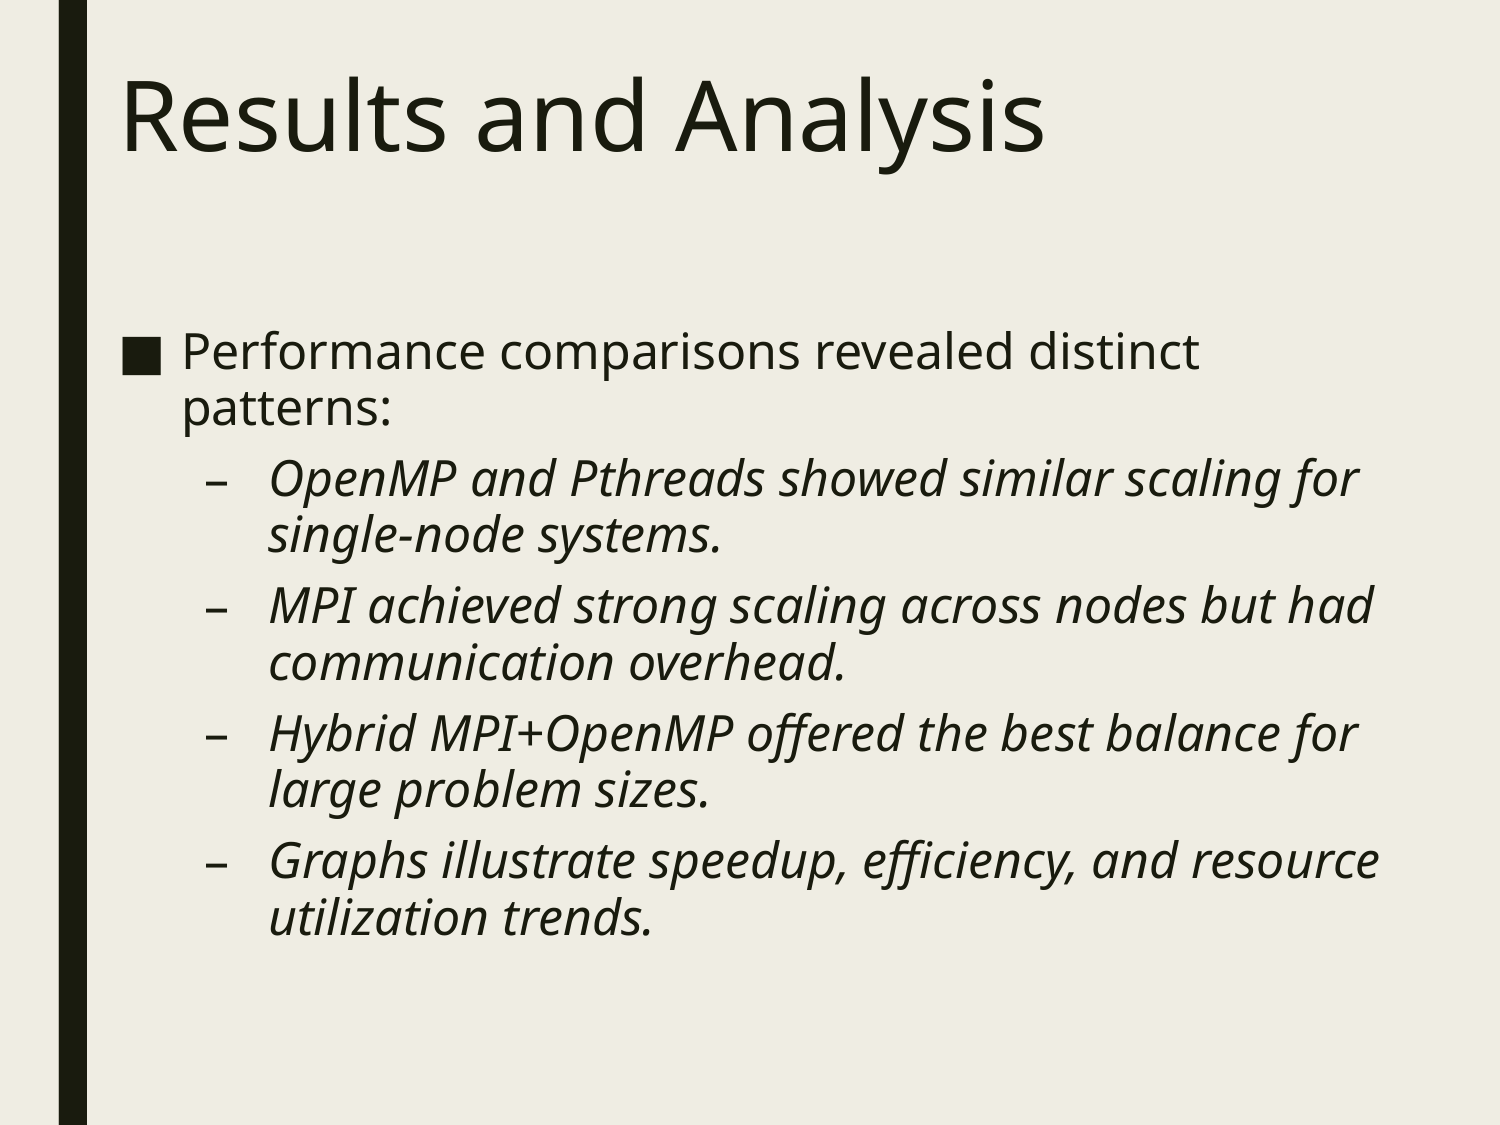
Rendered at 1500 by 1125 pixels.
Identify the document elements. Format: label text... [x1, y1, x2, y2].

list Performance comparisons revealed distinct patterns: OpenMP and Pthreads showed similar scaling for single-node systems. MPI achieved strong scaling across nodes but had communication overhead. Hybrid MPI+OpenMP offered the best balance for large problem sizes. Graphs illustrate speedup, efficiency, and resource utilization trends. [103, 316, 1397, 1014]
title Results and Analysis [103, 59, 1397, 278]
